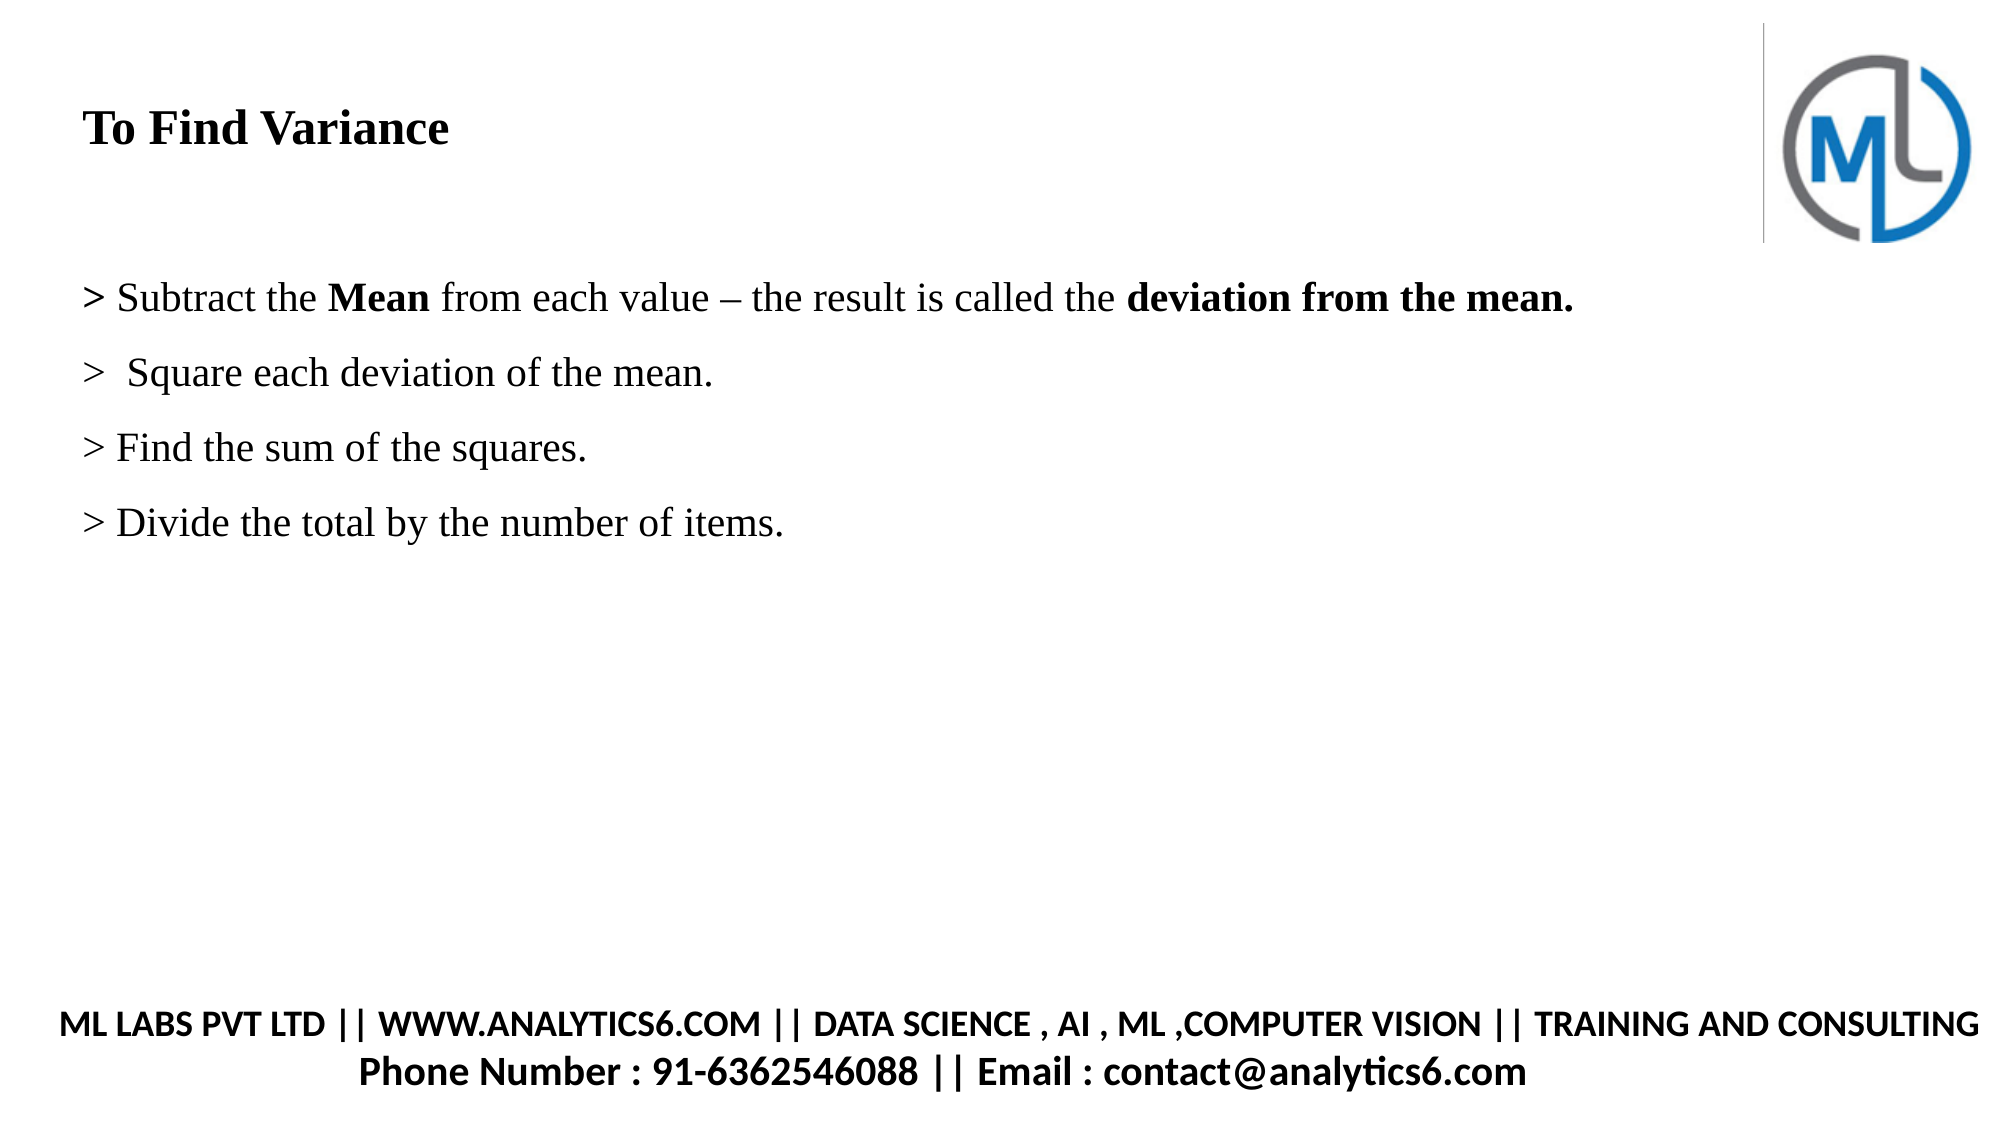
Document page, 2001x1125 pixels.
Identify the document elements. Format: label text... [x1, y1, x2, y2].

picture [1761, 23, 1981, 243]
list To Find Variance > Subtract the Mean from each value – the result is called the deviation from the mean. > Square each deviation of the mean. > Find the sum of the squares. > Divide the total by the number of items. [67, 57, 1872, 949]
slide_number ML LABS PVT LTD || WWW.ANALYTICS6.COM || DATA SCIENCE , AI , ML ,COMPUTER VISION || TRAINING AND CONSULTING Phone Number : 91-6362546088 || Email : contact@analytics6.com [44, 991, 2000, 1052]
